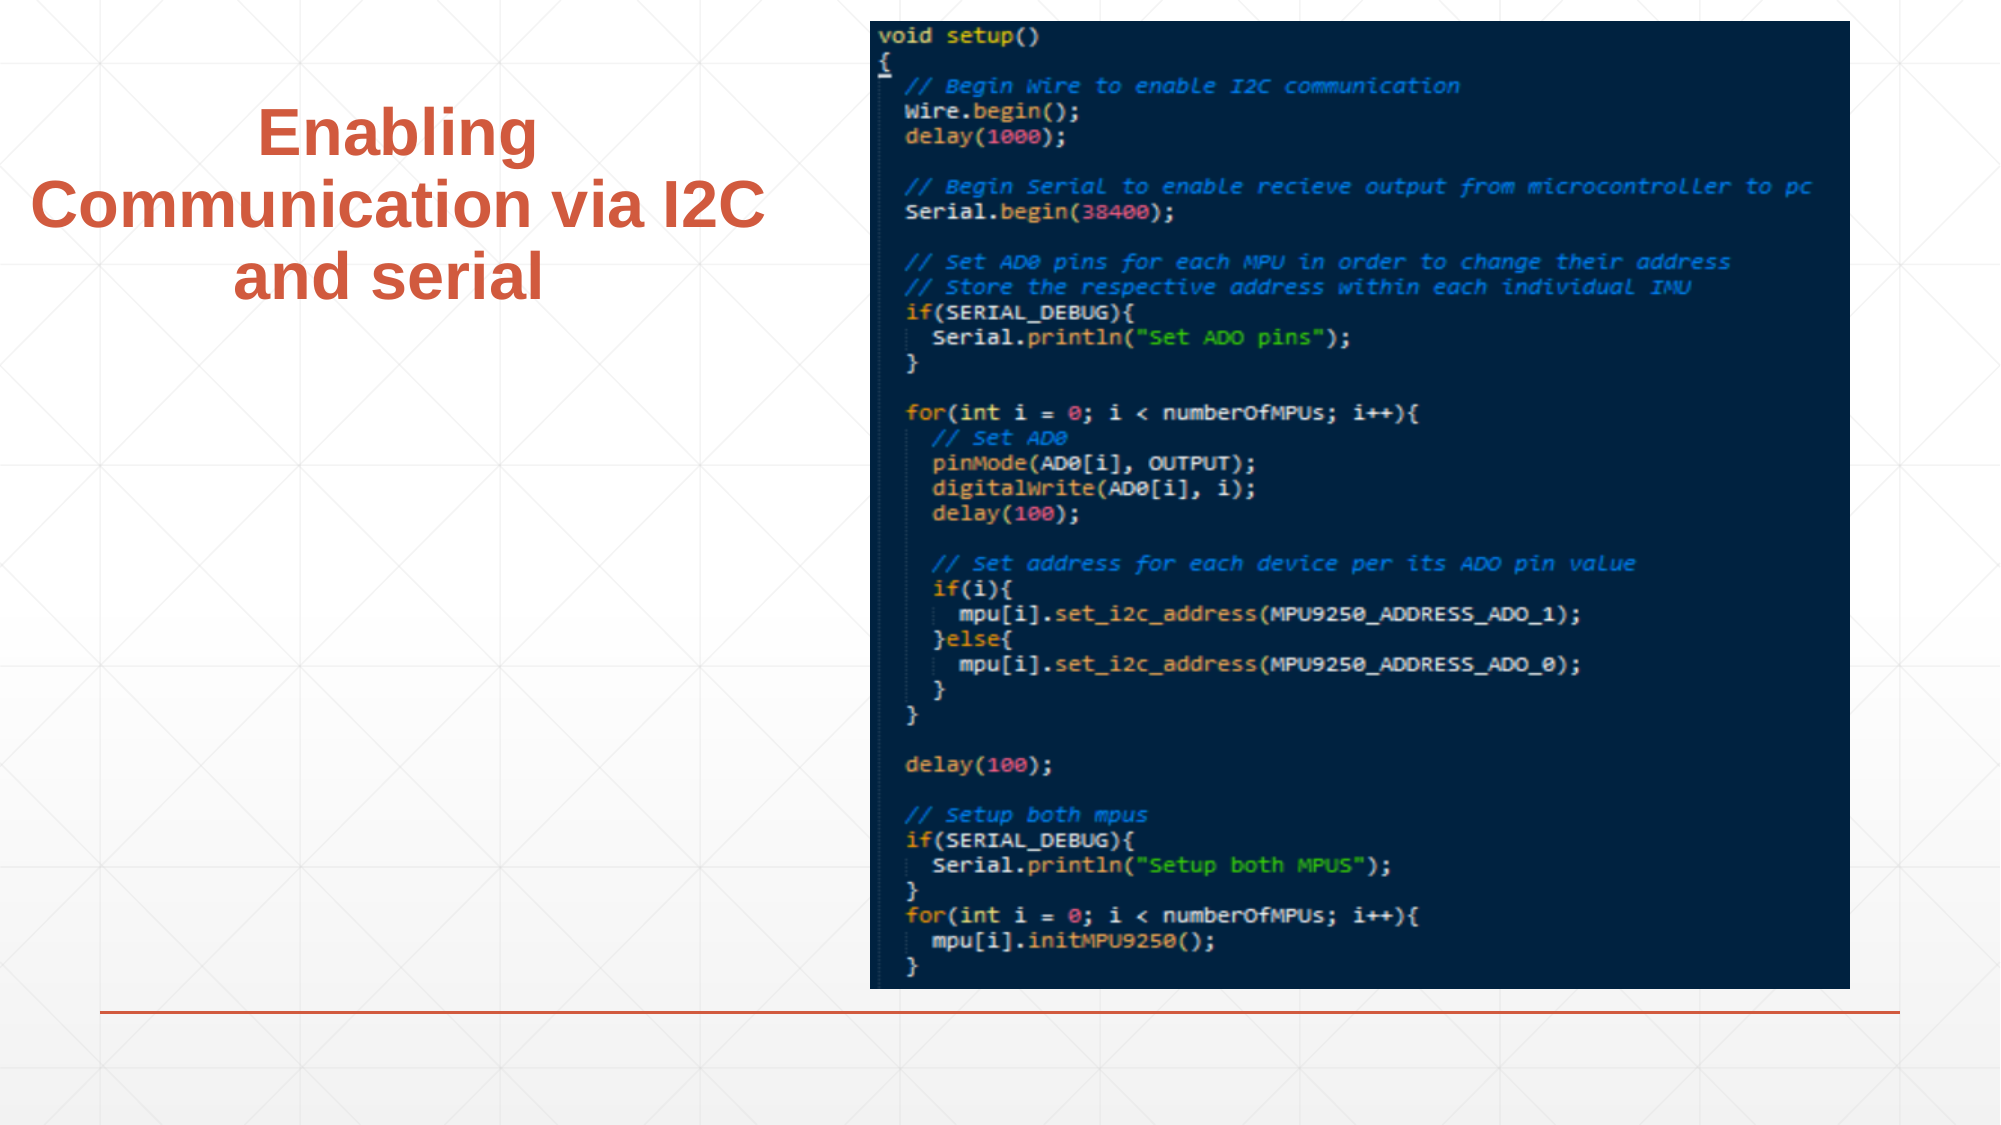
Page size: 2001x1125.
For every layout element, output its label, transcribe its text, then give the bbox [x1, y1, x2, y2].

title Enabling Communication via I2C and serial [0, 0, 798, 329]
picture [870, 21, 1851, 989]
